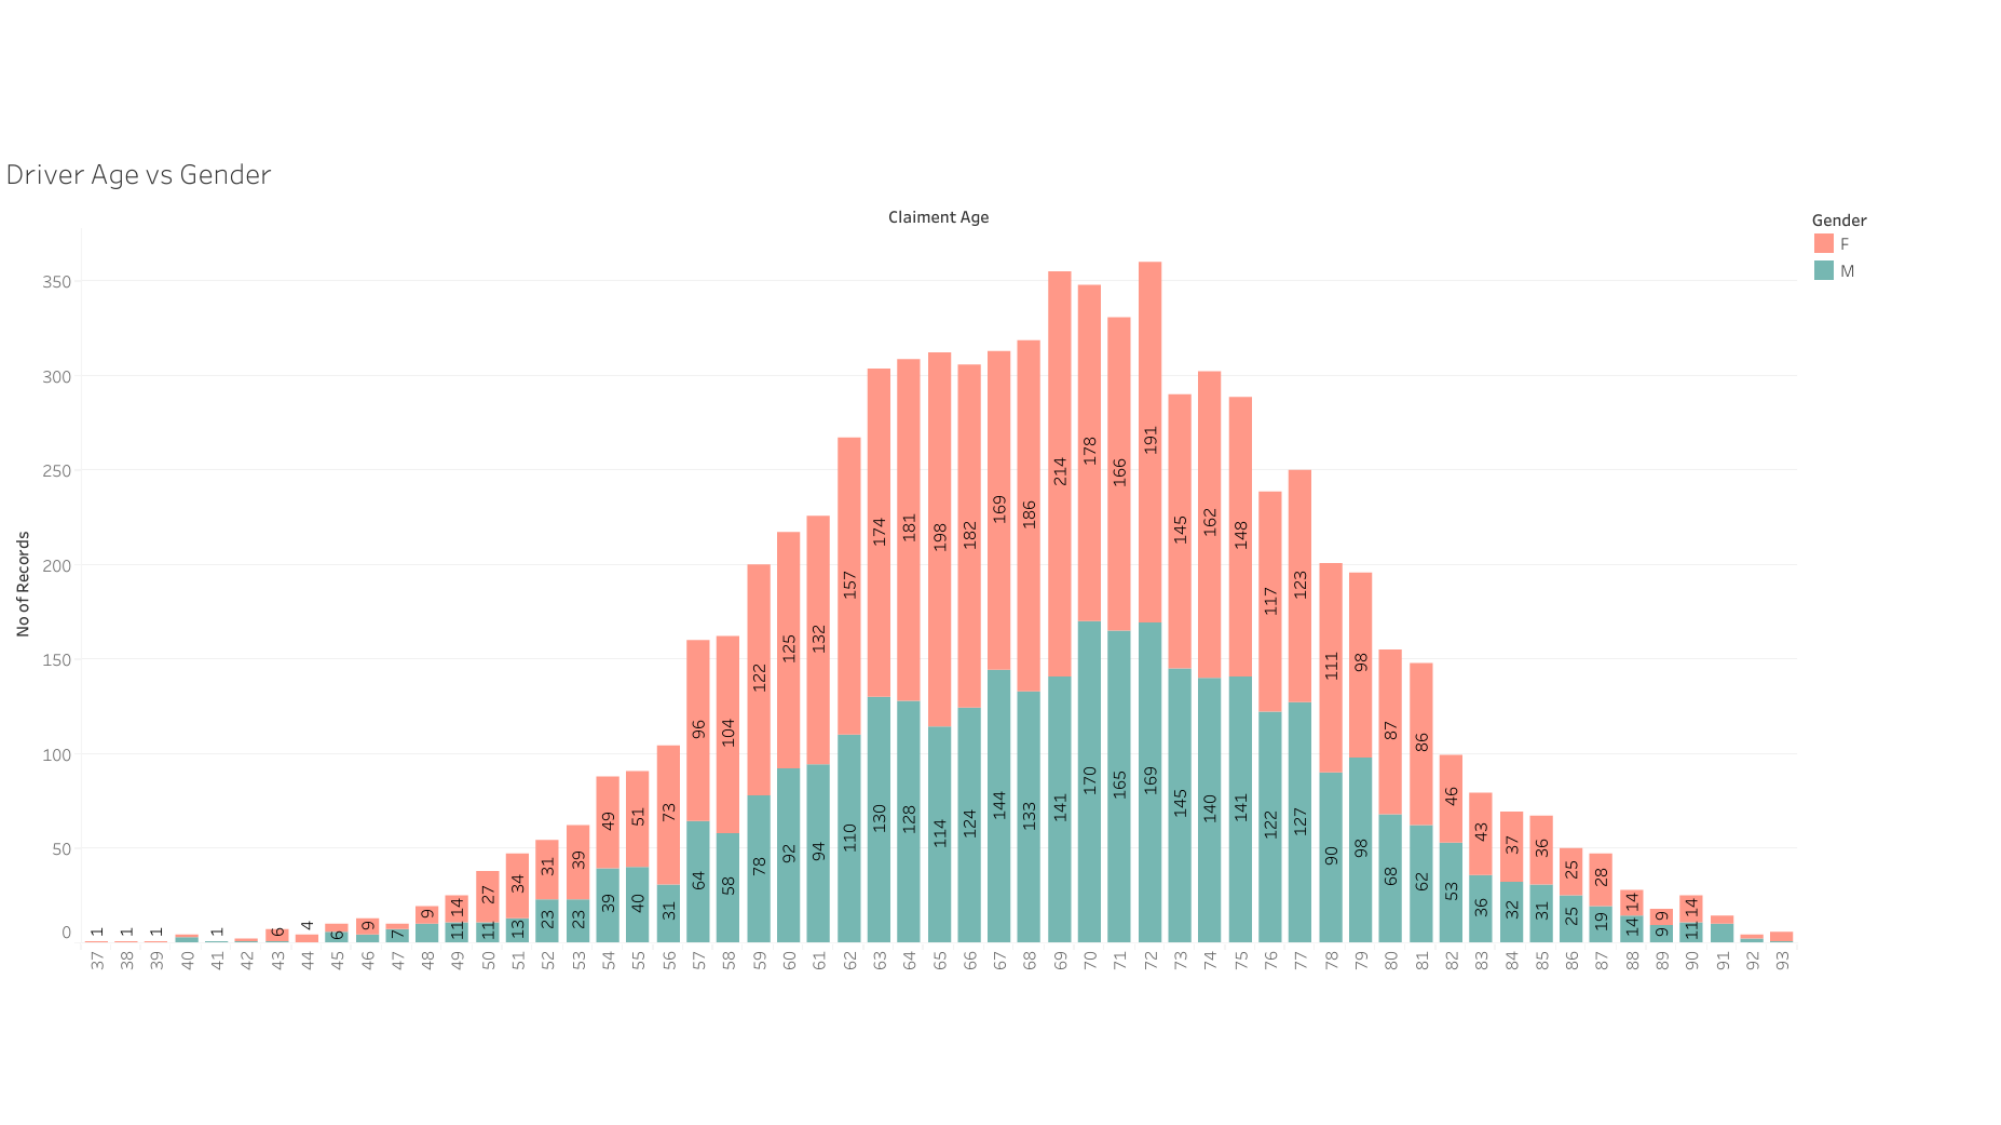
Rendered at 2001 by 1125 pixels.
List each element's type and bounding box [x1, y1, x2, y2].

picture [0, 146, 2000, 978]
